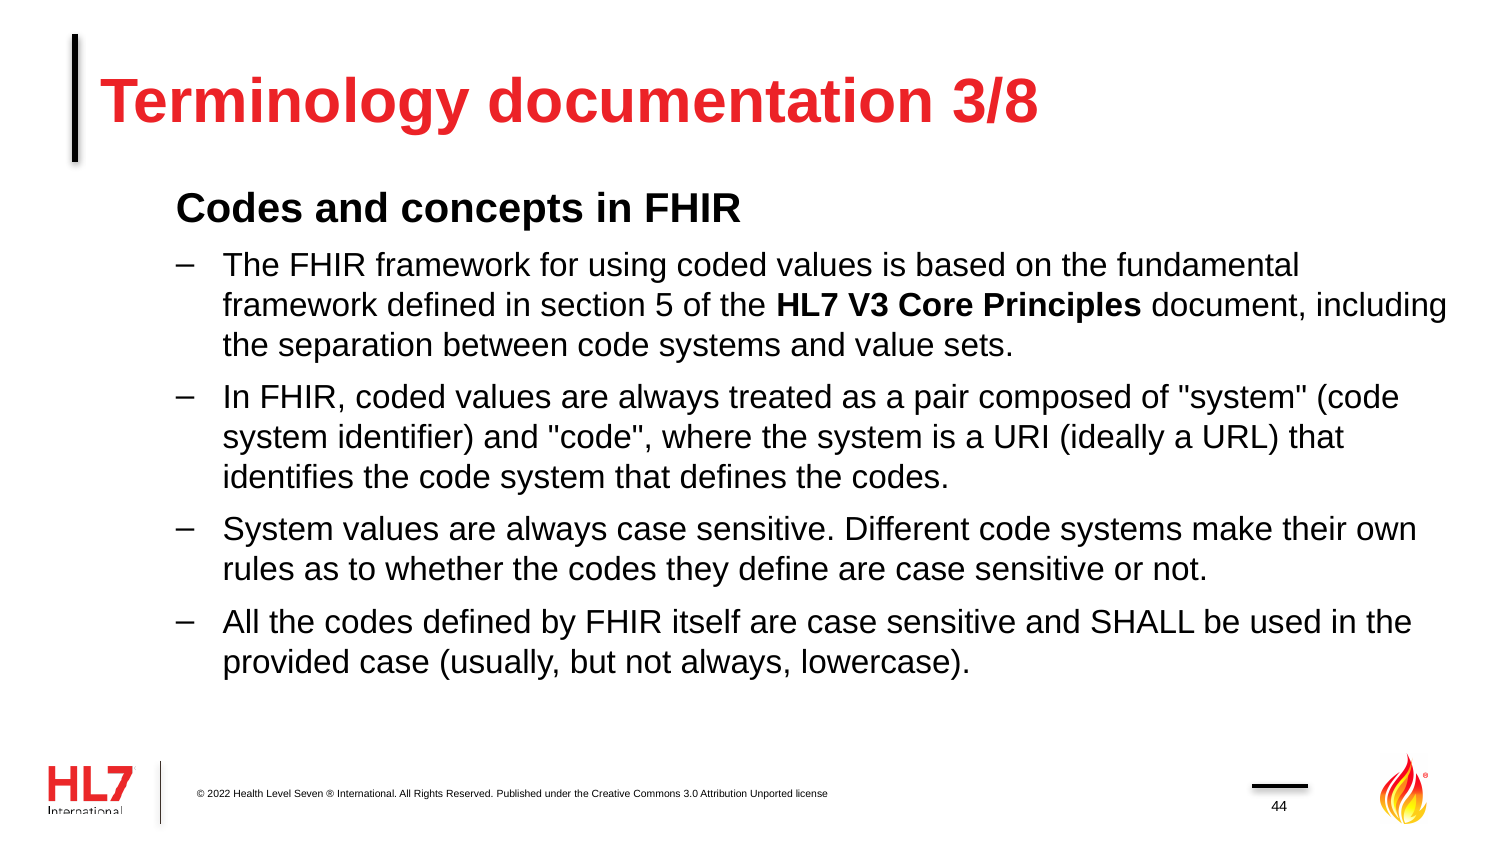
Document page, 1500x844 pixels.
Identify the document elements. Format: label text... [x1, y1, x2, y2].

title Terminology documentation 3/8 [100, 33, 1451, 163]
picture [1380, 765, 1428, 824]
list Codes and concepts in FHIR The FHIR framework for using coded values is based on the fundamental framework defined in section 5 of the HL7 V3 Core Principles document, including the separation between code systems and value sets. In FHIR, coded values are always treated as a pair composed of "system" (code system identifier) and "code", where the system is a URI (ideally a URL) that identifies the code system that defines the codes. System values are always case sensitive. Different code systems make their own rules as to whether the codes they define are case sensitive or not. All the codes defined by FHIR itself are case sensitive and SHALL be used in the provided case (usually, but not always, lowercase). [100, 180, 1451, 765]
footer © 2022 Health Level Seven ® International. All Rights Reserved. Published under the Creative Commons 3.0 Attribution Unported license [196, 786, 941, 813]
slide_number 44 [1257, 788, 1302, 815]
